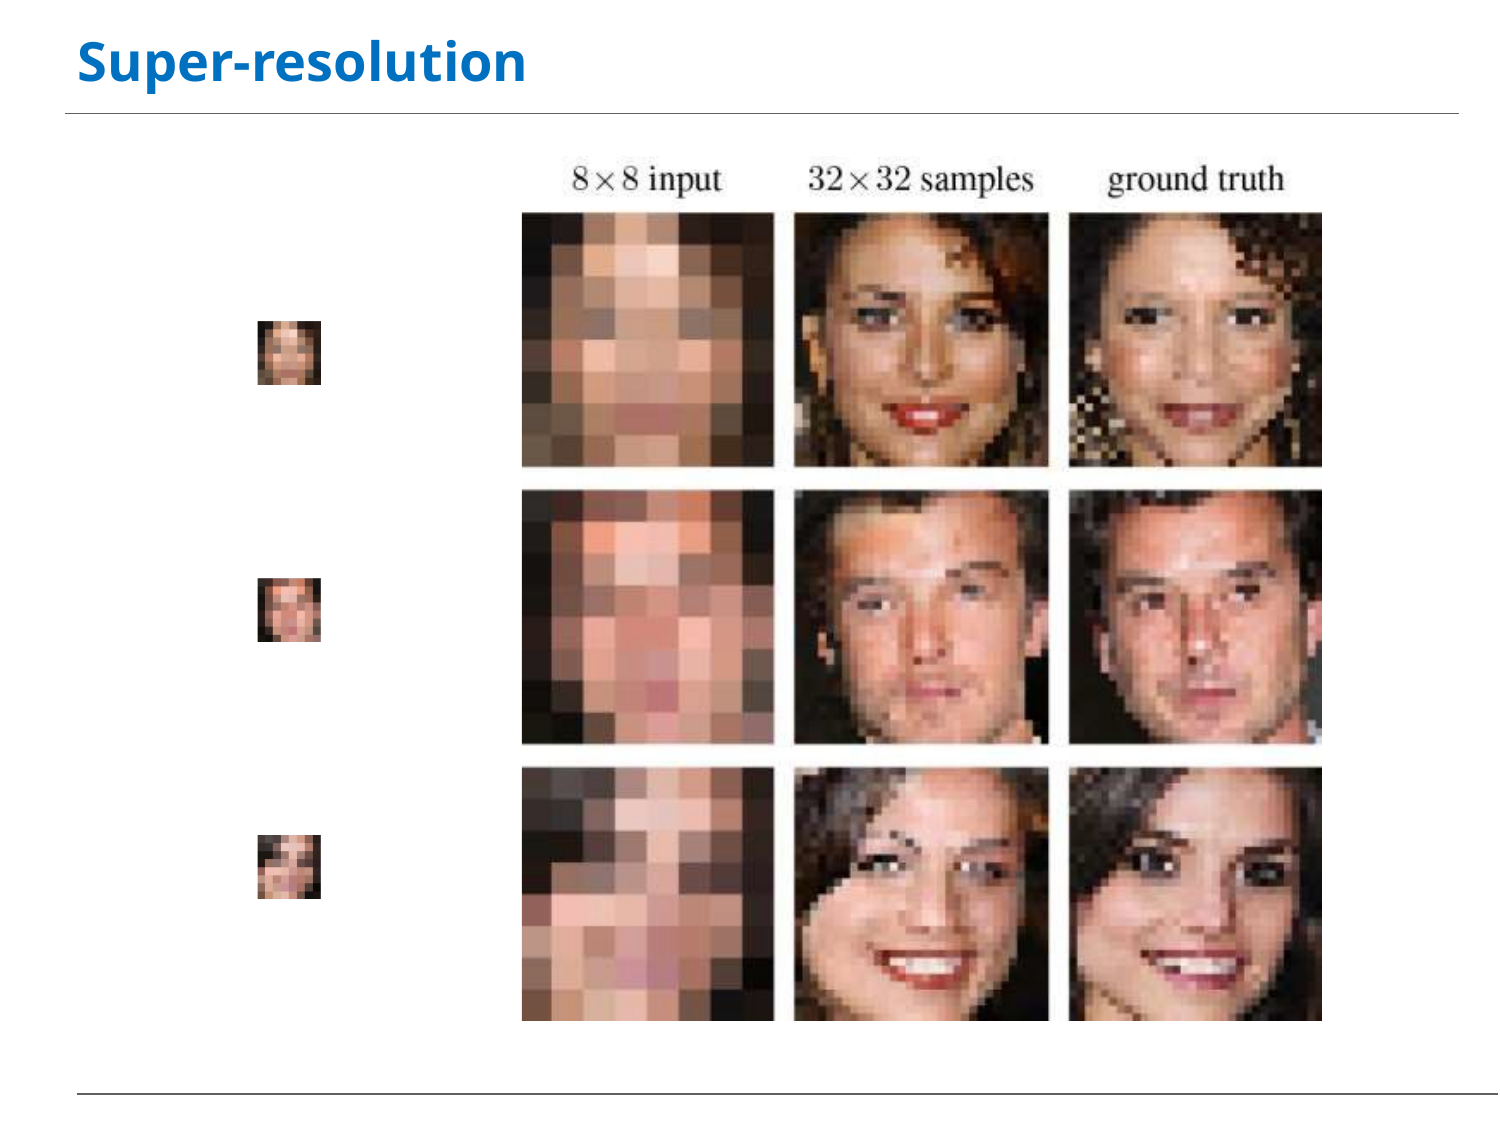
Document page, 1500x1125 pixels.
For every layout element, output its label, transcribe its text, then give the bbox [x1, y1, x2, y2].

text_box [257, 321, 321, 385]
title Super-resolution [62, 6, 1447, 114]
text_box [257, 578, 321, 642]
text_box [521, 156, 1322, 1021]
text_box [257, 835, 321, 899]
